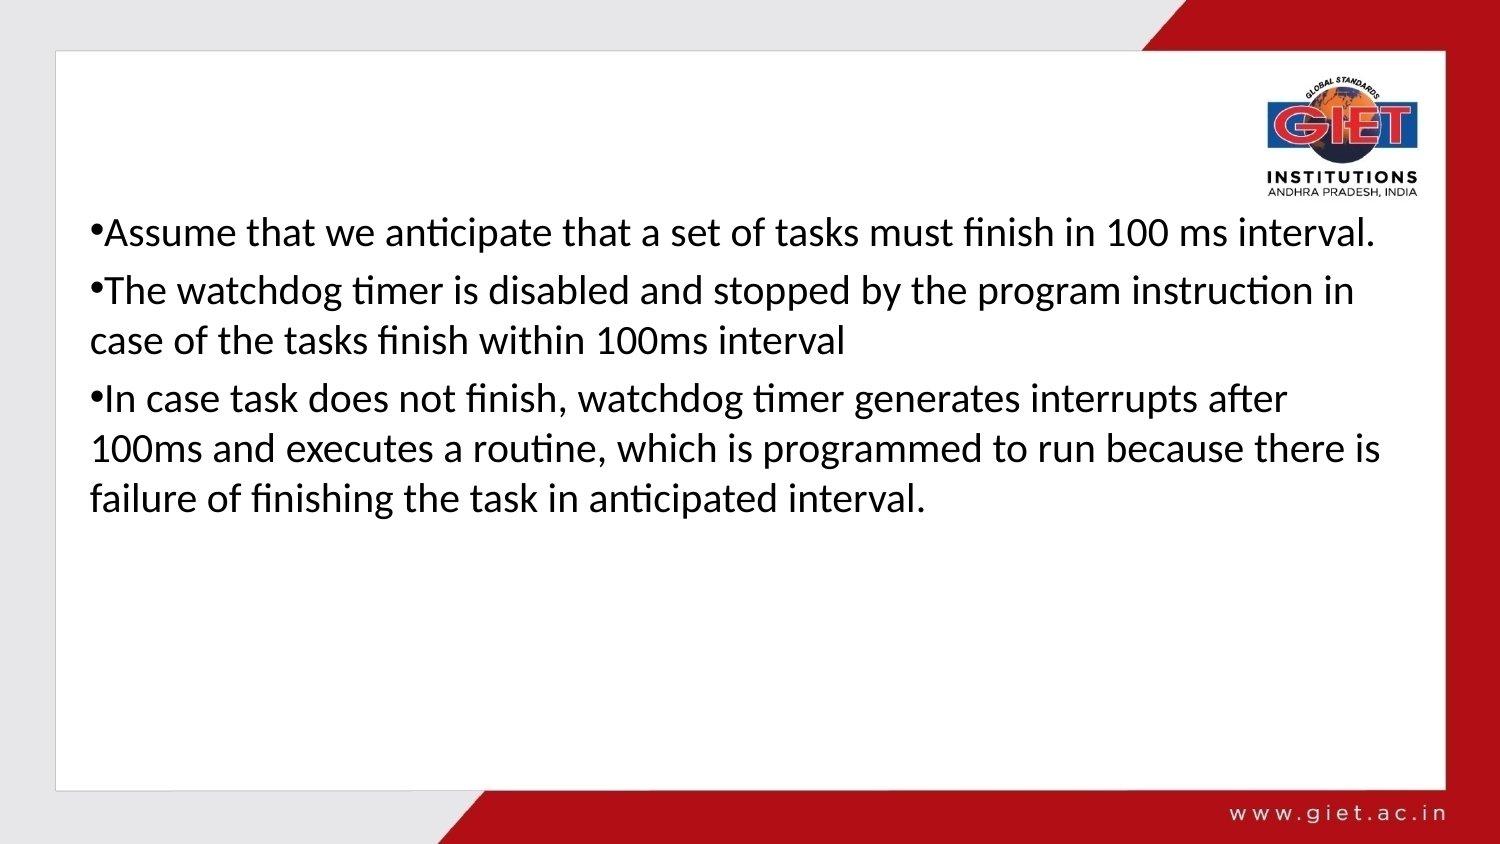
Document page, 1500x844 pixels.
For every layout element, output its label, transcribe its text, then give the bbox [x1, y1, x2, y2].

list Assume that we anticipate that a set of tasks must finish in 100 ms interval. The watchdog timer is disabled and stopped by the program instruction in case of the tasks finish within 100ms interval In case task does not finish, watchdog timer generates interrupts after 100ms and executes a routine, which is programmed to run because there is failure of finishing the task in anticipated interval. [74, 196, 1426, 754]
picture [0, 0, 1500, 844]
